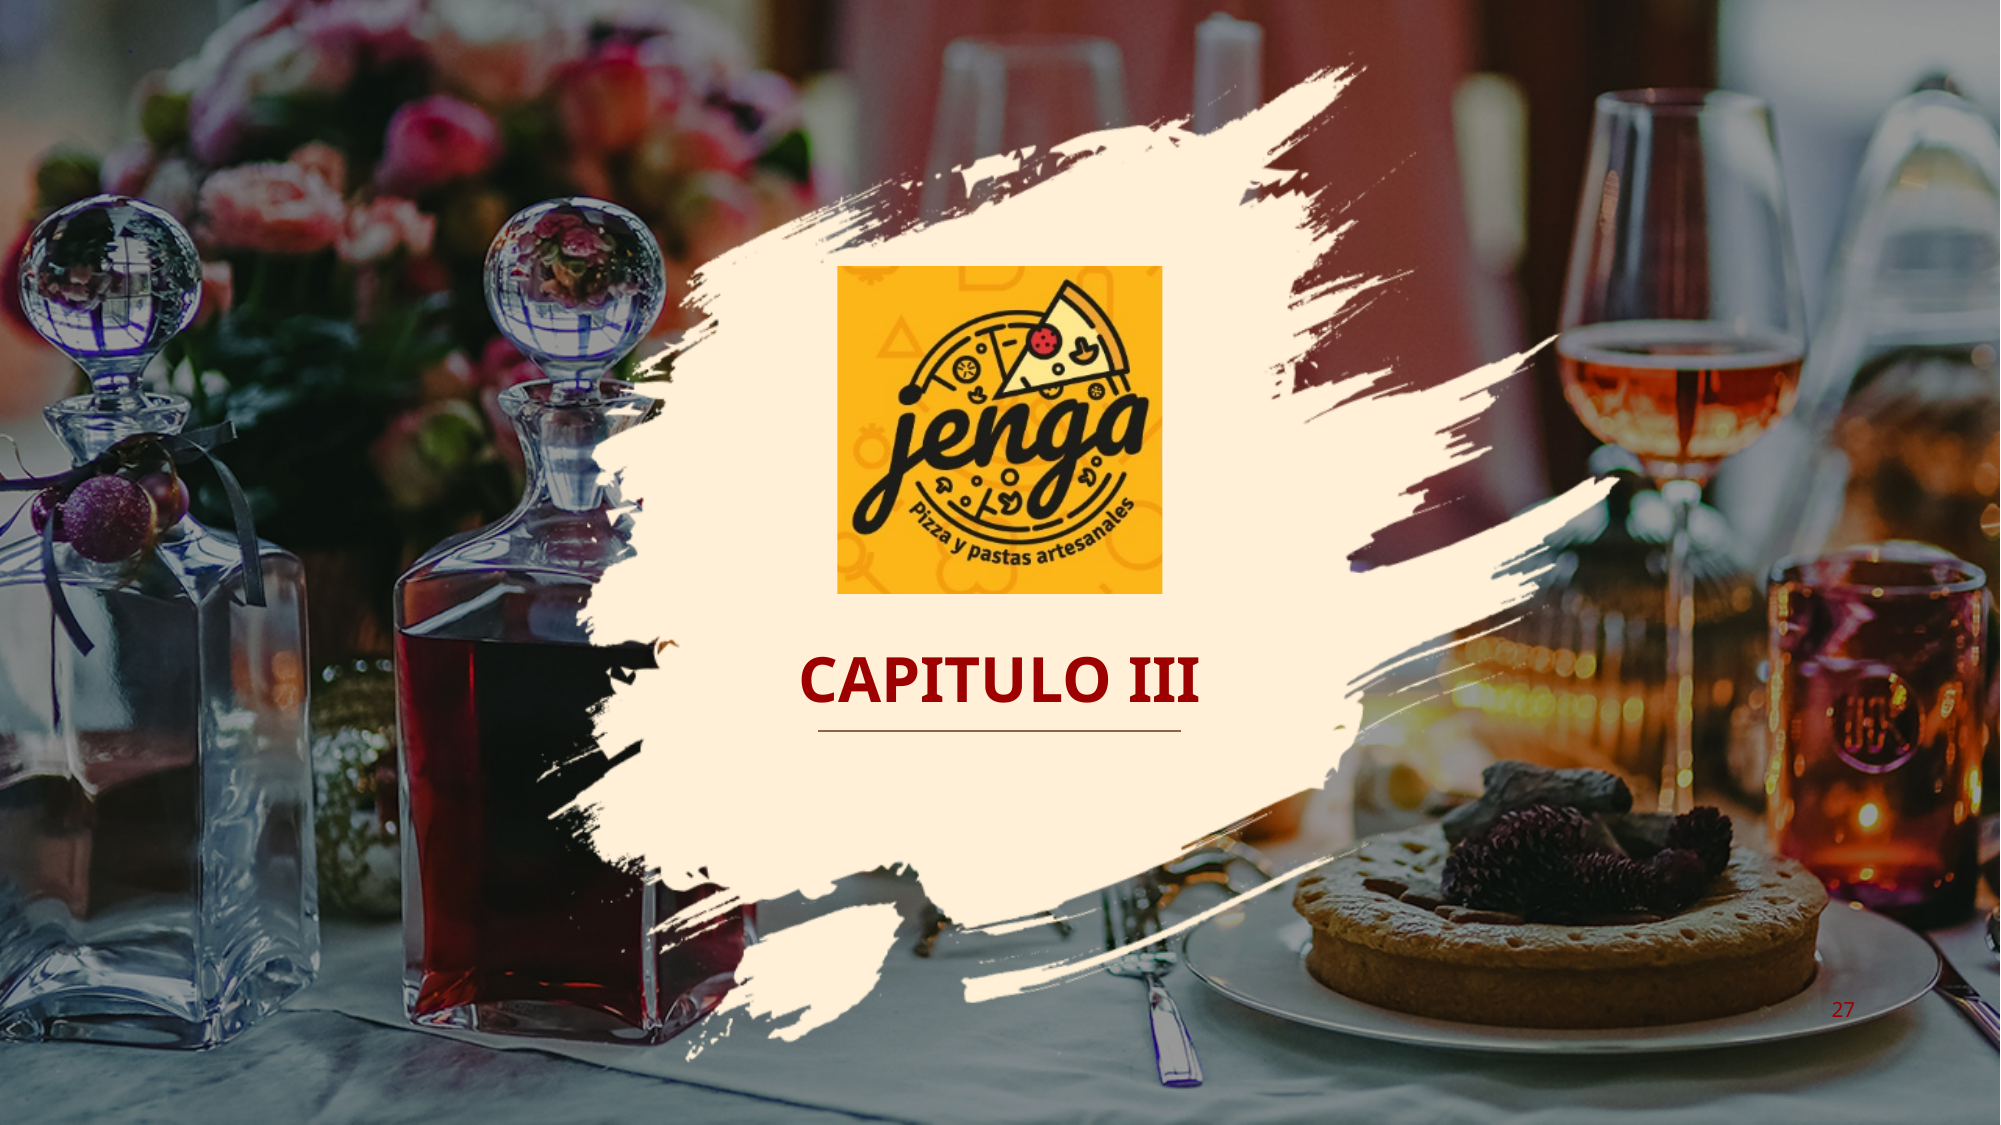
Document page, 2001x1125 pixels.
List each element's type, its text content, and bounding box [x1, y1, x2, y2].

title CAPITULO III [608, 542, 1392, 724]
picture [0, 0, 2000, 1125]
slide_number 27 [1808, 980, 1879, 1041]
